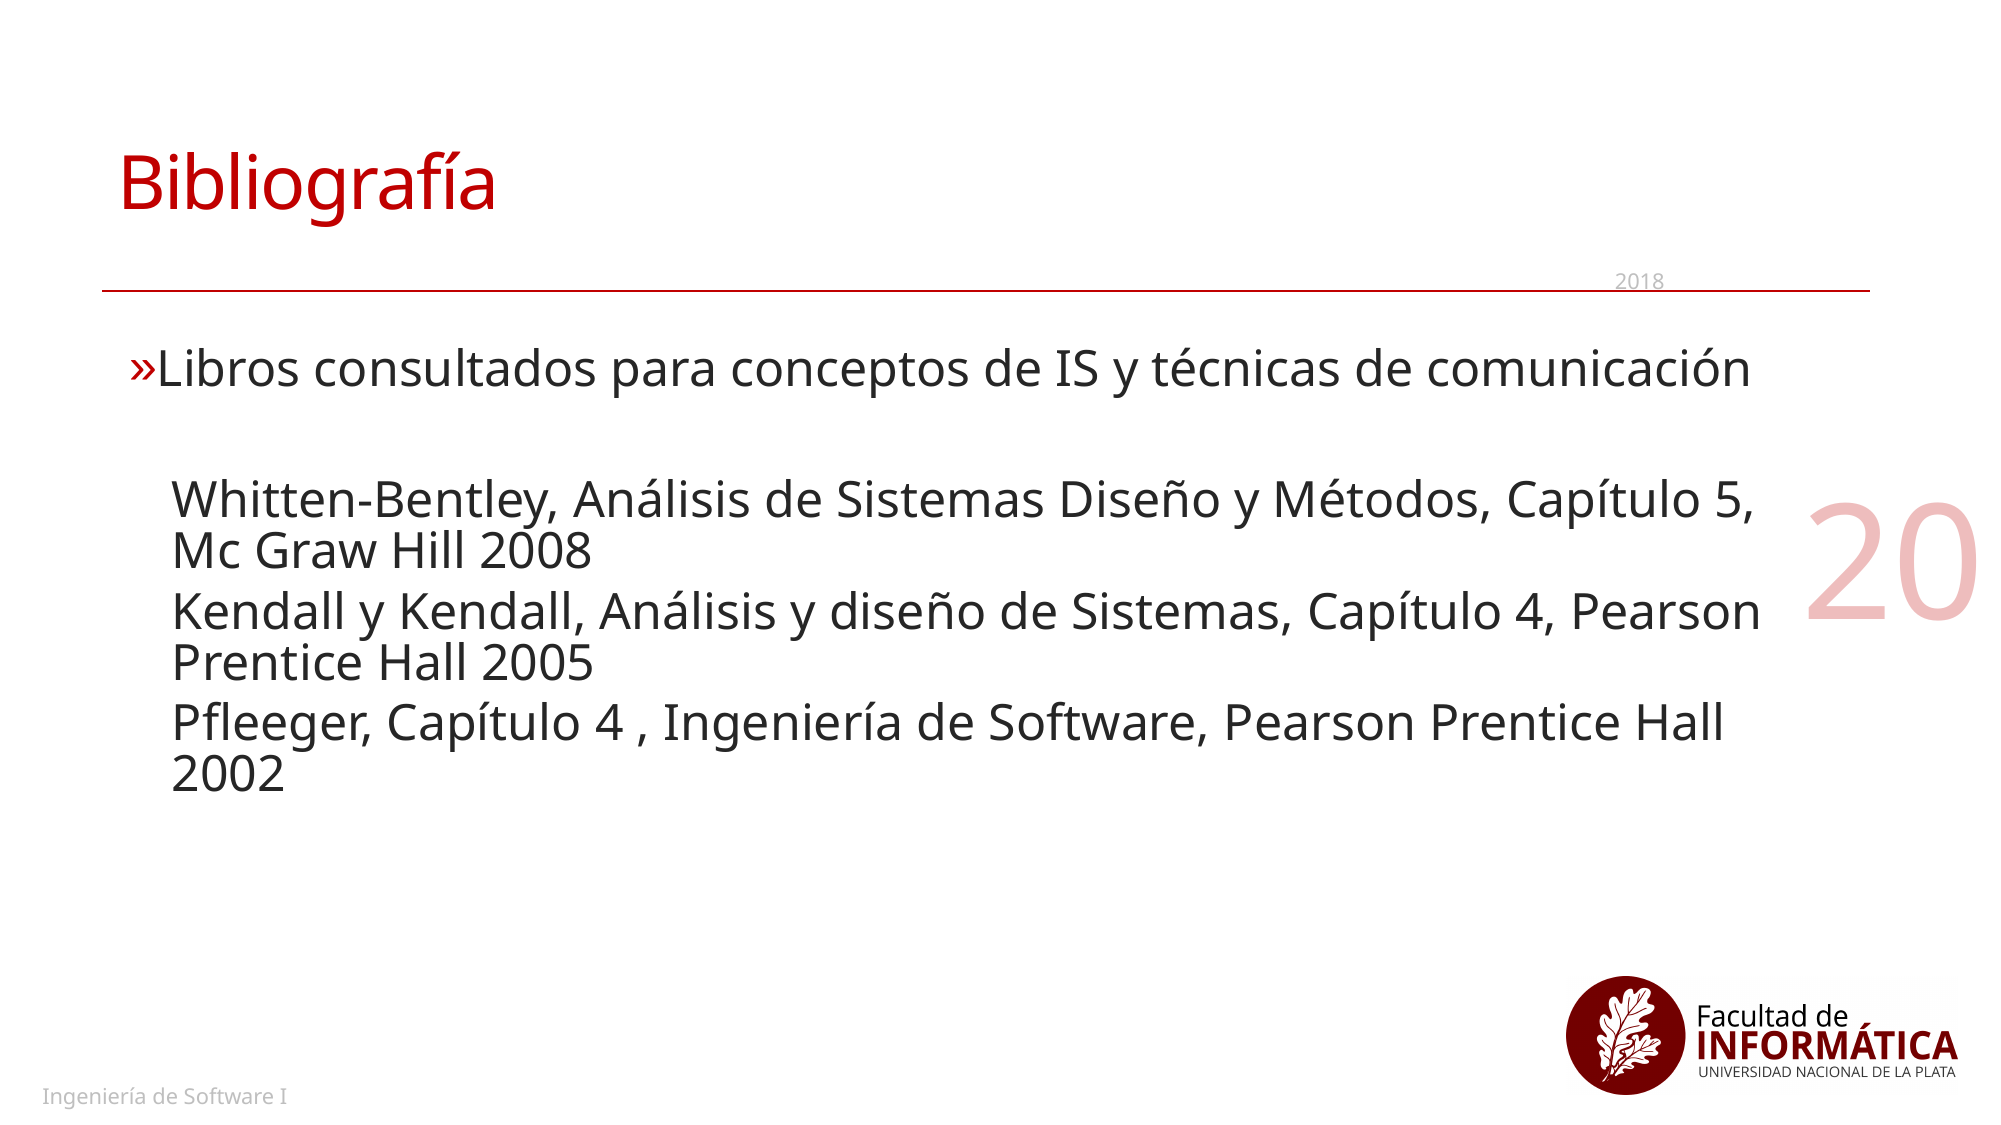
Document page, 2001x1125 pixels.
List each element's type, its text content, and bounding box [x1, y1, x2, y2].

title Bibliografía [102, 82, 1875, 291]
slide_number 20 [1520, 456, 2000, 686]
slide_number 2018 [1599, 259, 2000, 341]
list Libros consultados para conceptos de IS y técnicas de comunicación Whitten-Bentley, Análisis de Sistemas Diseño y Métodos, Capítulo 5, Mc Graw Hill 2008 Kendall y Kendall, Análisis y diseño de Sistemas, Capítulo 4, Pearson Prentice Hall 2005 Pfleeger, Capítulo 4 , Ingeniería de Software, Pearson Prentice Hall 2002 [114, 338, 1780, 1000]
footer Ingeniería de Software I [27, 1075, 382, 1111]
picture [1566, 976, 1958, 1095]
